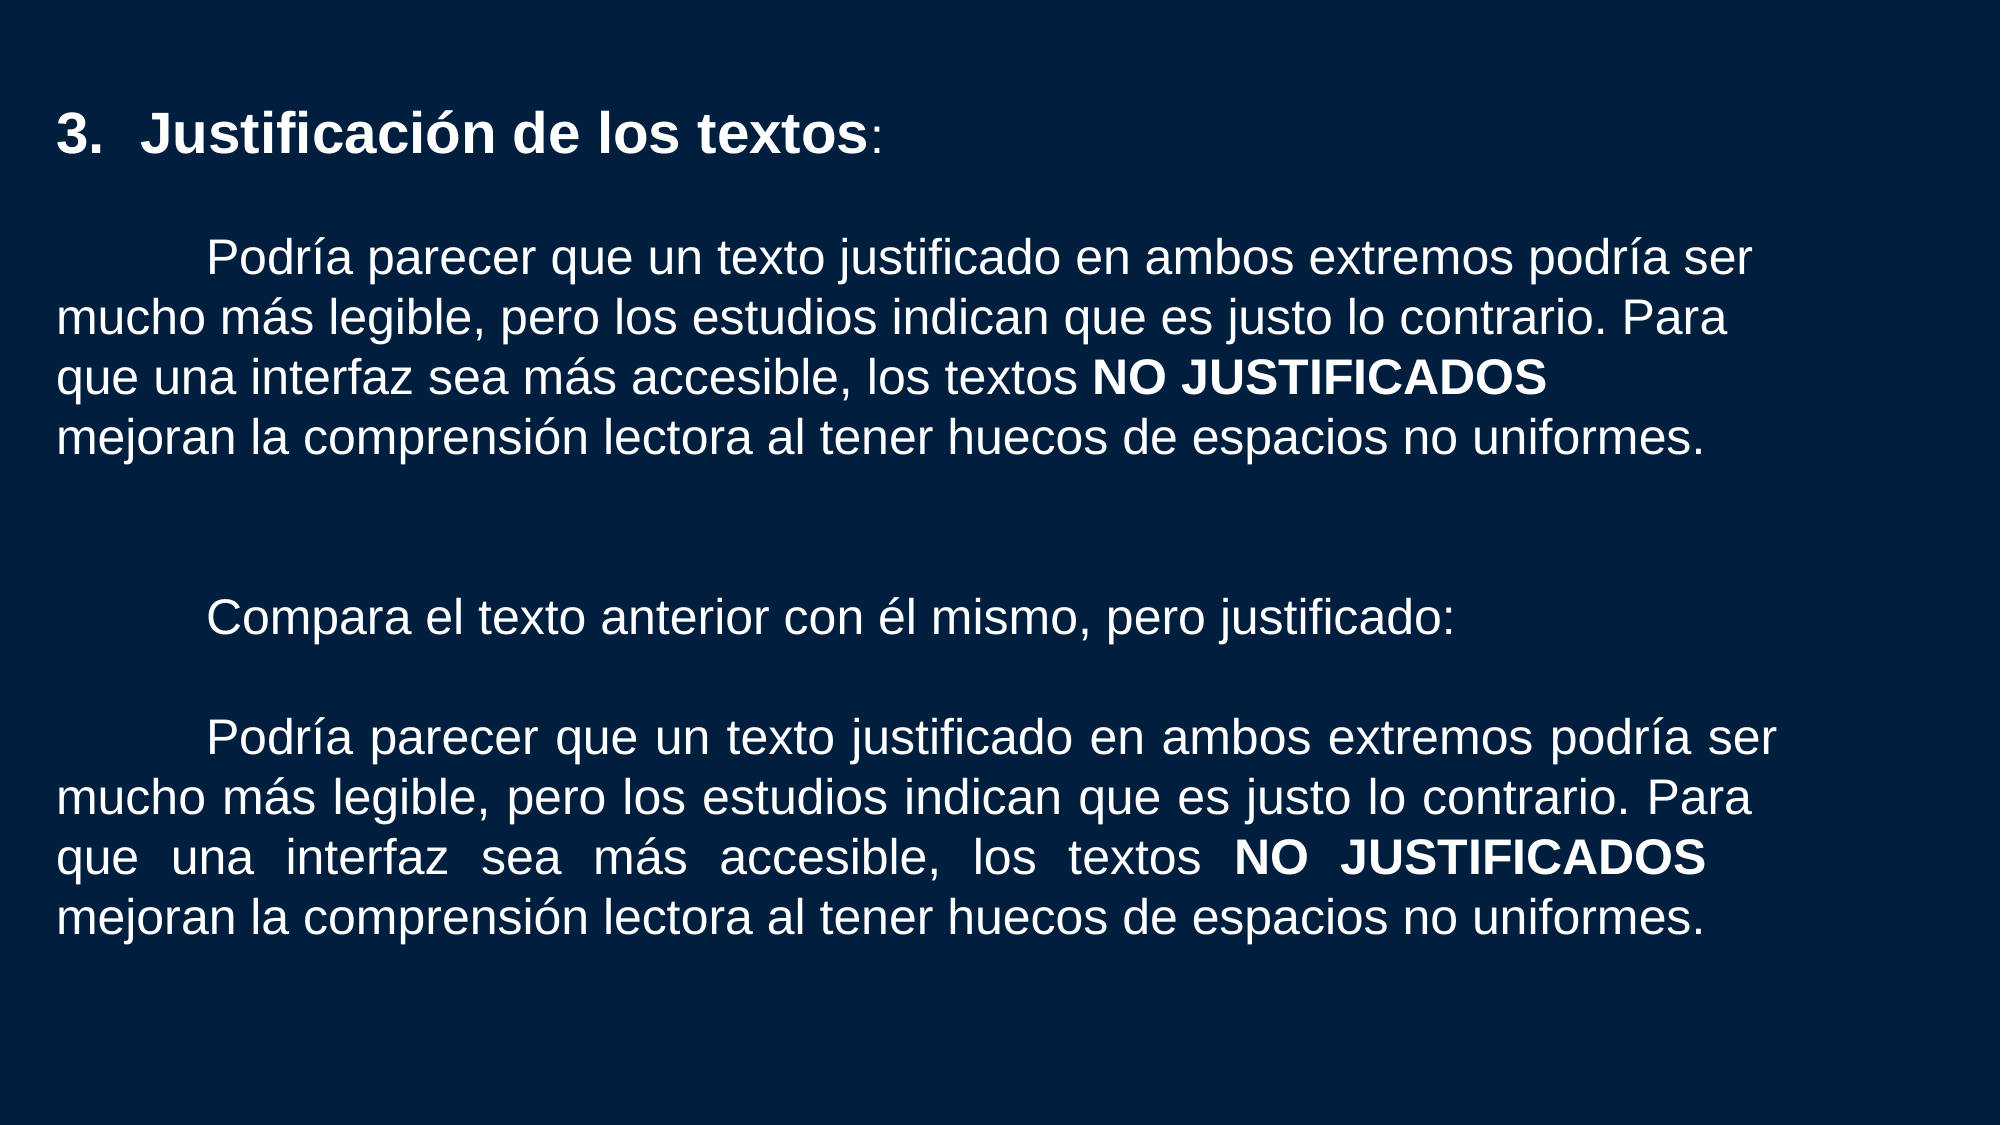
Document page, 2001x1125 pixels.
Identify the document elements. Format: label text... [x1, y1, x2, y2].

text_box Justificación de los textos: Podría parecer que un texto justificado en ambos extremos podría ser mucho más legible, pero los estudios indican que es justo lo contrario. Para que una interfaz sea más accesible, los textos NO JUSTIFICADOS mejoran la comprensión lectora al tener huecos de espacios no uniformes. Compara el texto anterior con él mismo, pero justificado: Podría parecer que un texto justificado en ambos extremos podría ser mucho más legible, pero los estudios indican que es justo lo contrario. Para que una interfaz sea más accesible, los textos NO JUSTIFICADOS mejoran la comprensión lectora al tener huecos de espacios no uniformes. [56, 34, 1883, 1091]
